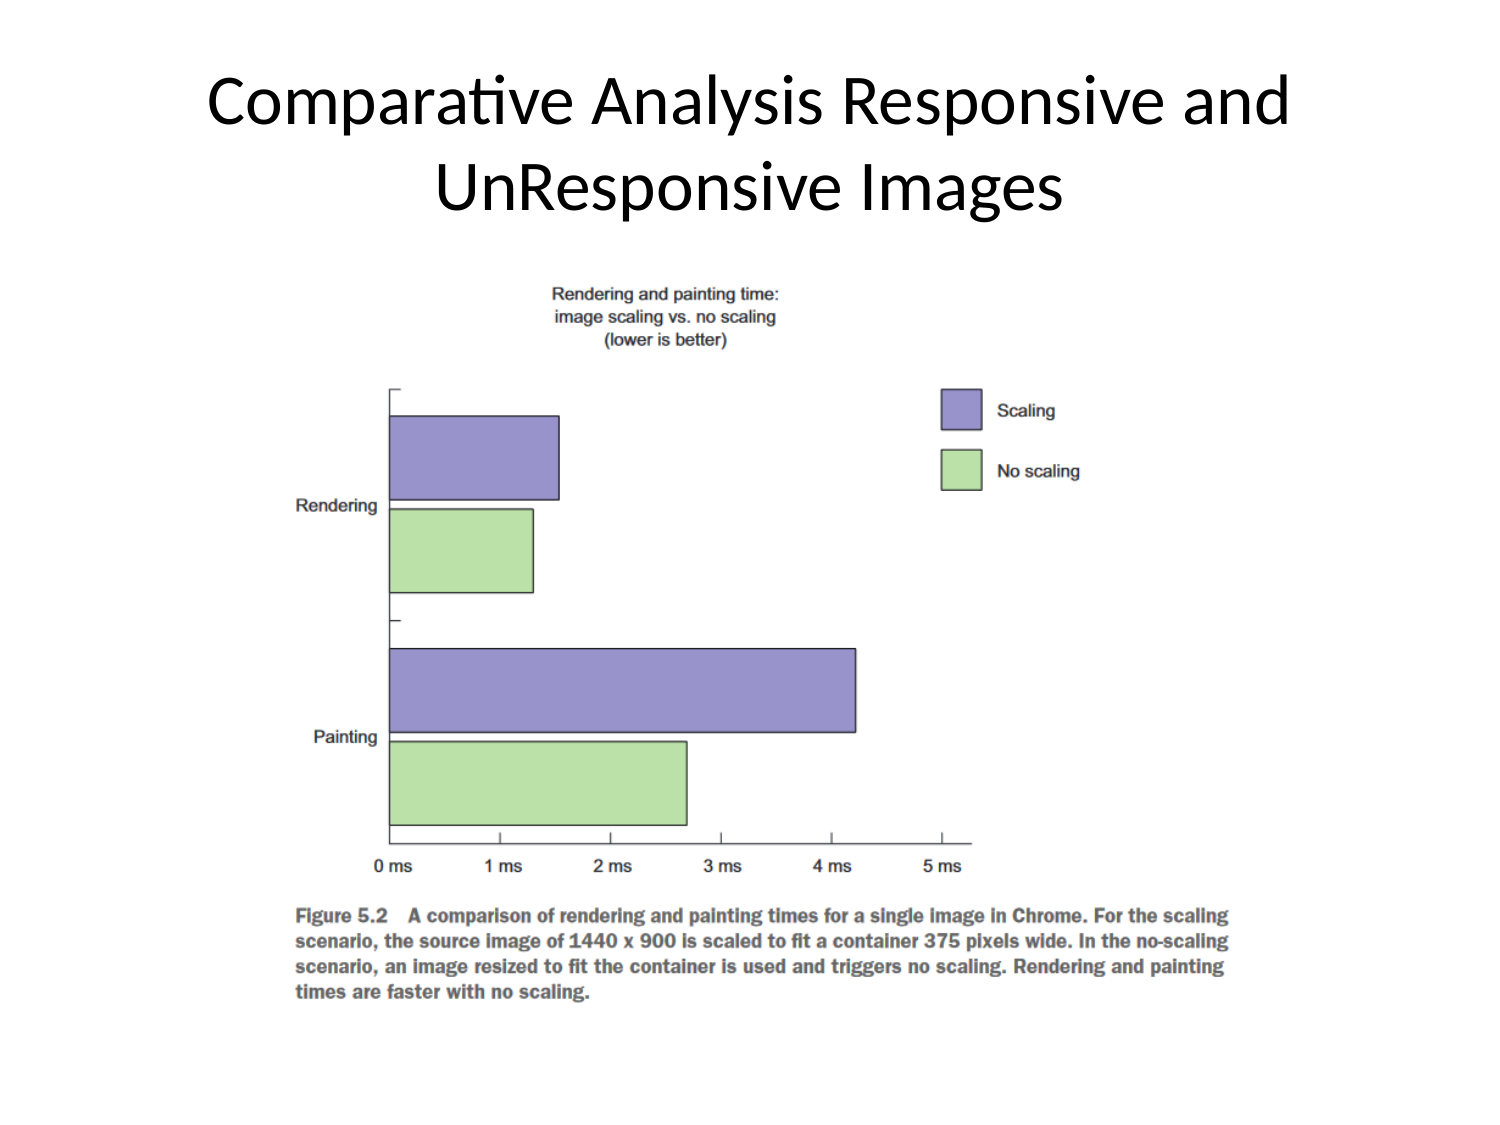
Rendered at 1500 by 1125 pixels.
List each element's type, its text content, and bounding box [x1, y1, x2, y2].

title Comparative Analysis Responsive and UnResponsive Images [75, 45, 1425, 233]
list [188, 262, 1312, 1006]
